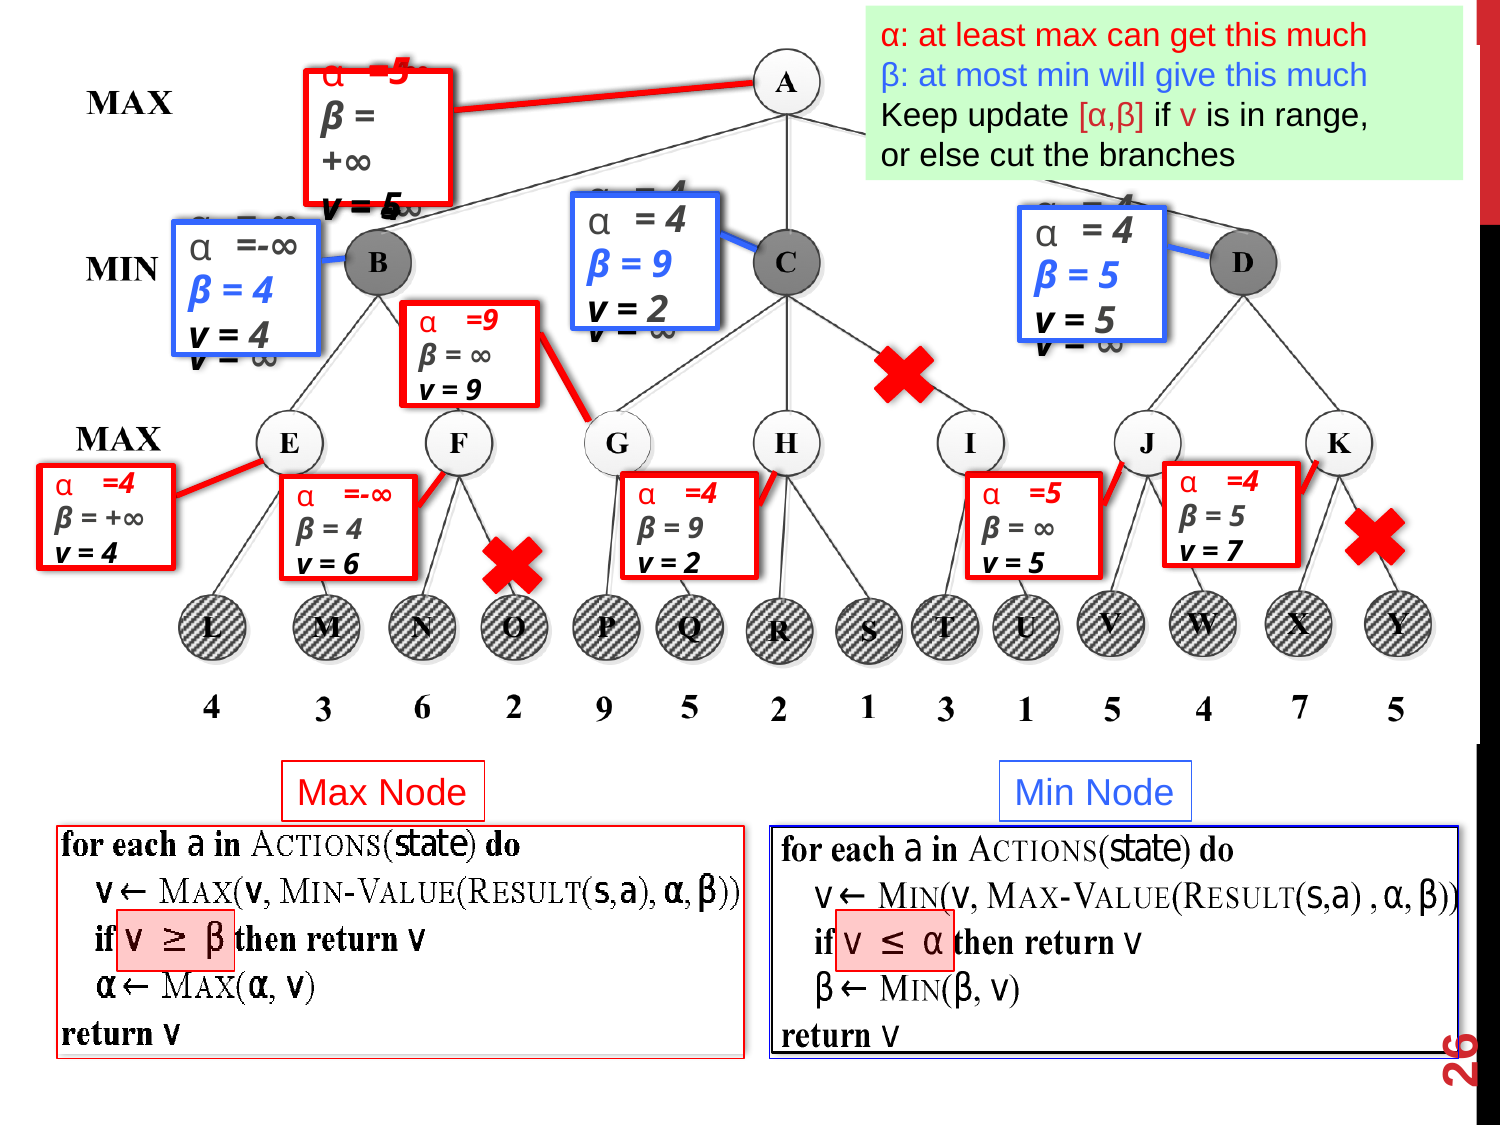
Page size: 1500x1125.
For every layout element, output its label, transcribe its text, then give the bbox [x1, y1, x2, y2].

picture [17, 44, 1481, 744]
slide_number ‹#› [1427, 887, 1488, 1104]
text_box Max Node [281, 760, 485, 821]
text_box α: at least max can get this much β: at most min will give this much Keep update [α,β] if v is in range, or else cut the branches [865, 5, 1464, 43]
picture [57, 826, 744, 1059]
picture [769, 826, 1459, 1059]
text_box Min Node [999, 760, 1192, 821]
